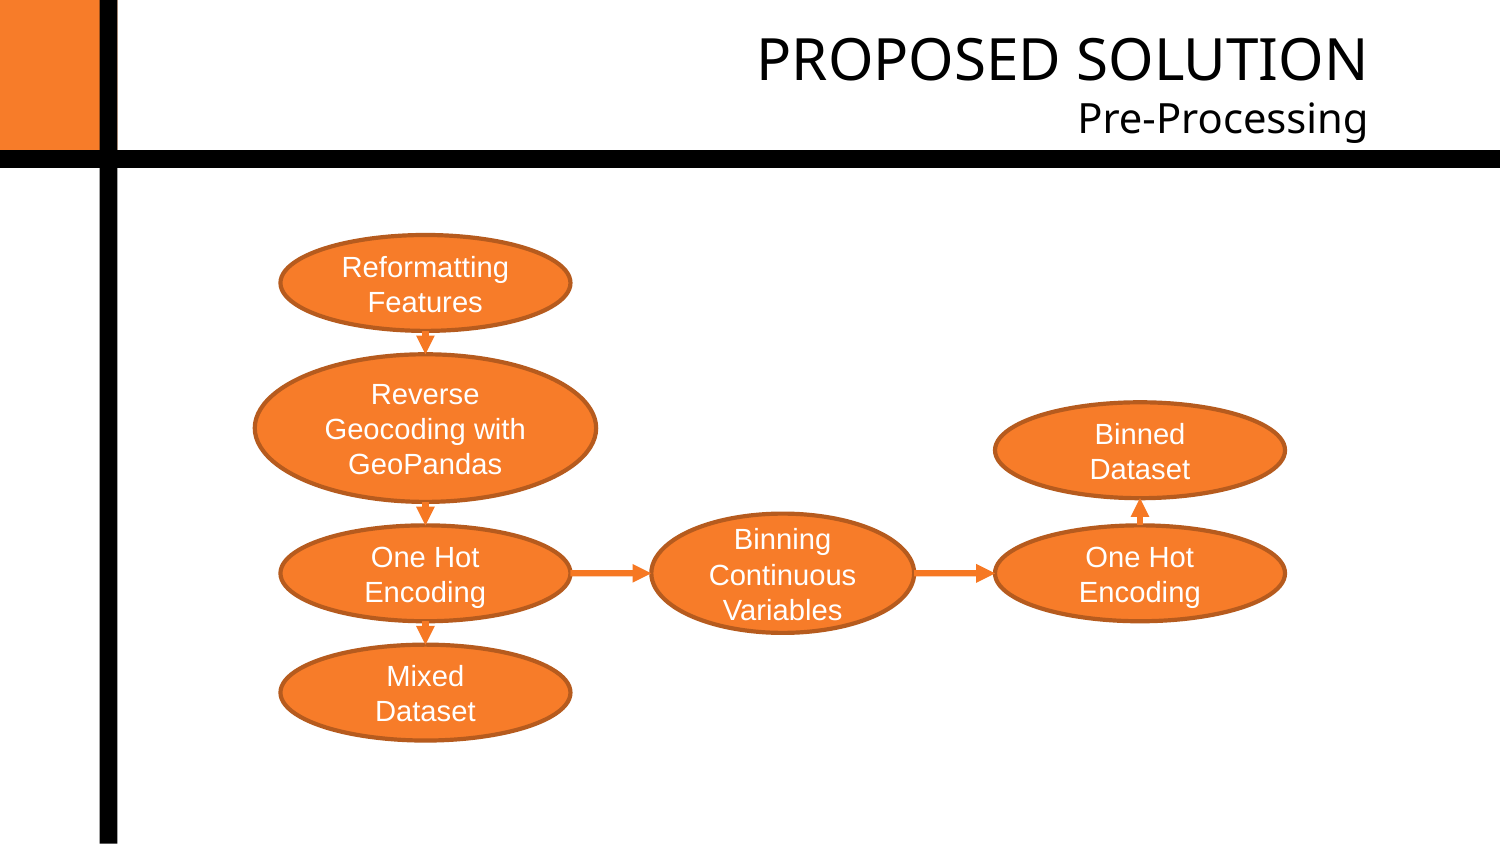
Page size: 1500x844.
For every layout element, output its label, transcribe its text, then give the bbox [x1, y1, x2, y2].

text_box PROPOSED SOLUTION Pre-Processing [137, 33, 1384, 130]
text_box One Hot Encoding [993, 523, 1288, 624]
text_box Mixed Dataset [278, 642, 573, 743]
text_box Reformatting Features [278, 232, 573, 333]
text_box Binned Dataset [992, 400, 1288, 501]
text_box Reverse Geocoding with GeoPandas [252, 352, 599, 504]
text_box Binning Continuous Variables [649, 511, 917, 635]
text_box One Hot Encoding [278, 523, 573, 624]
